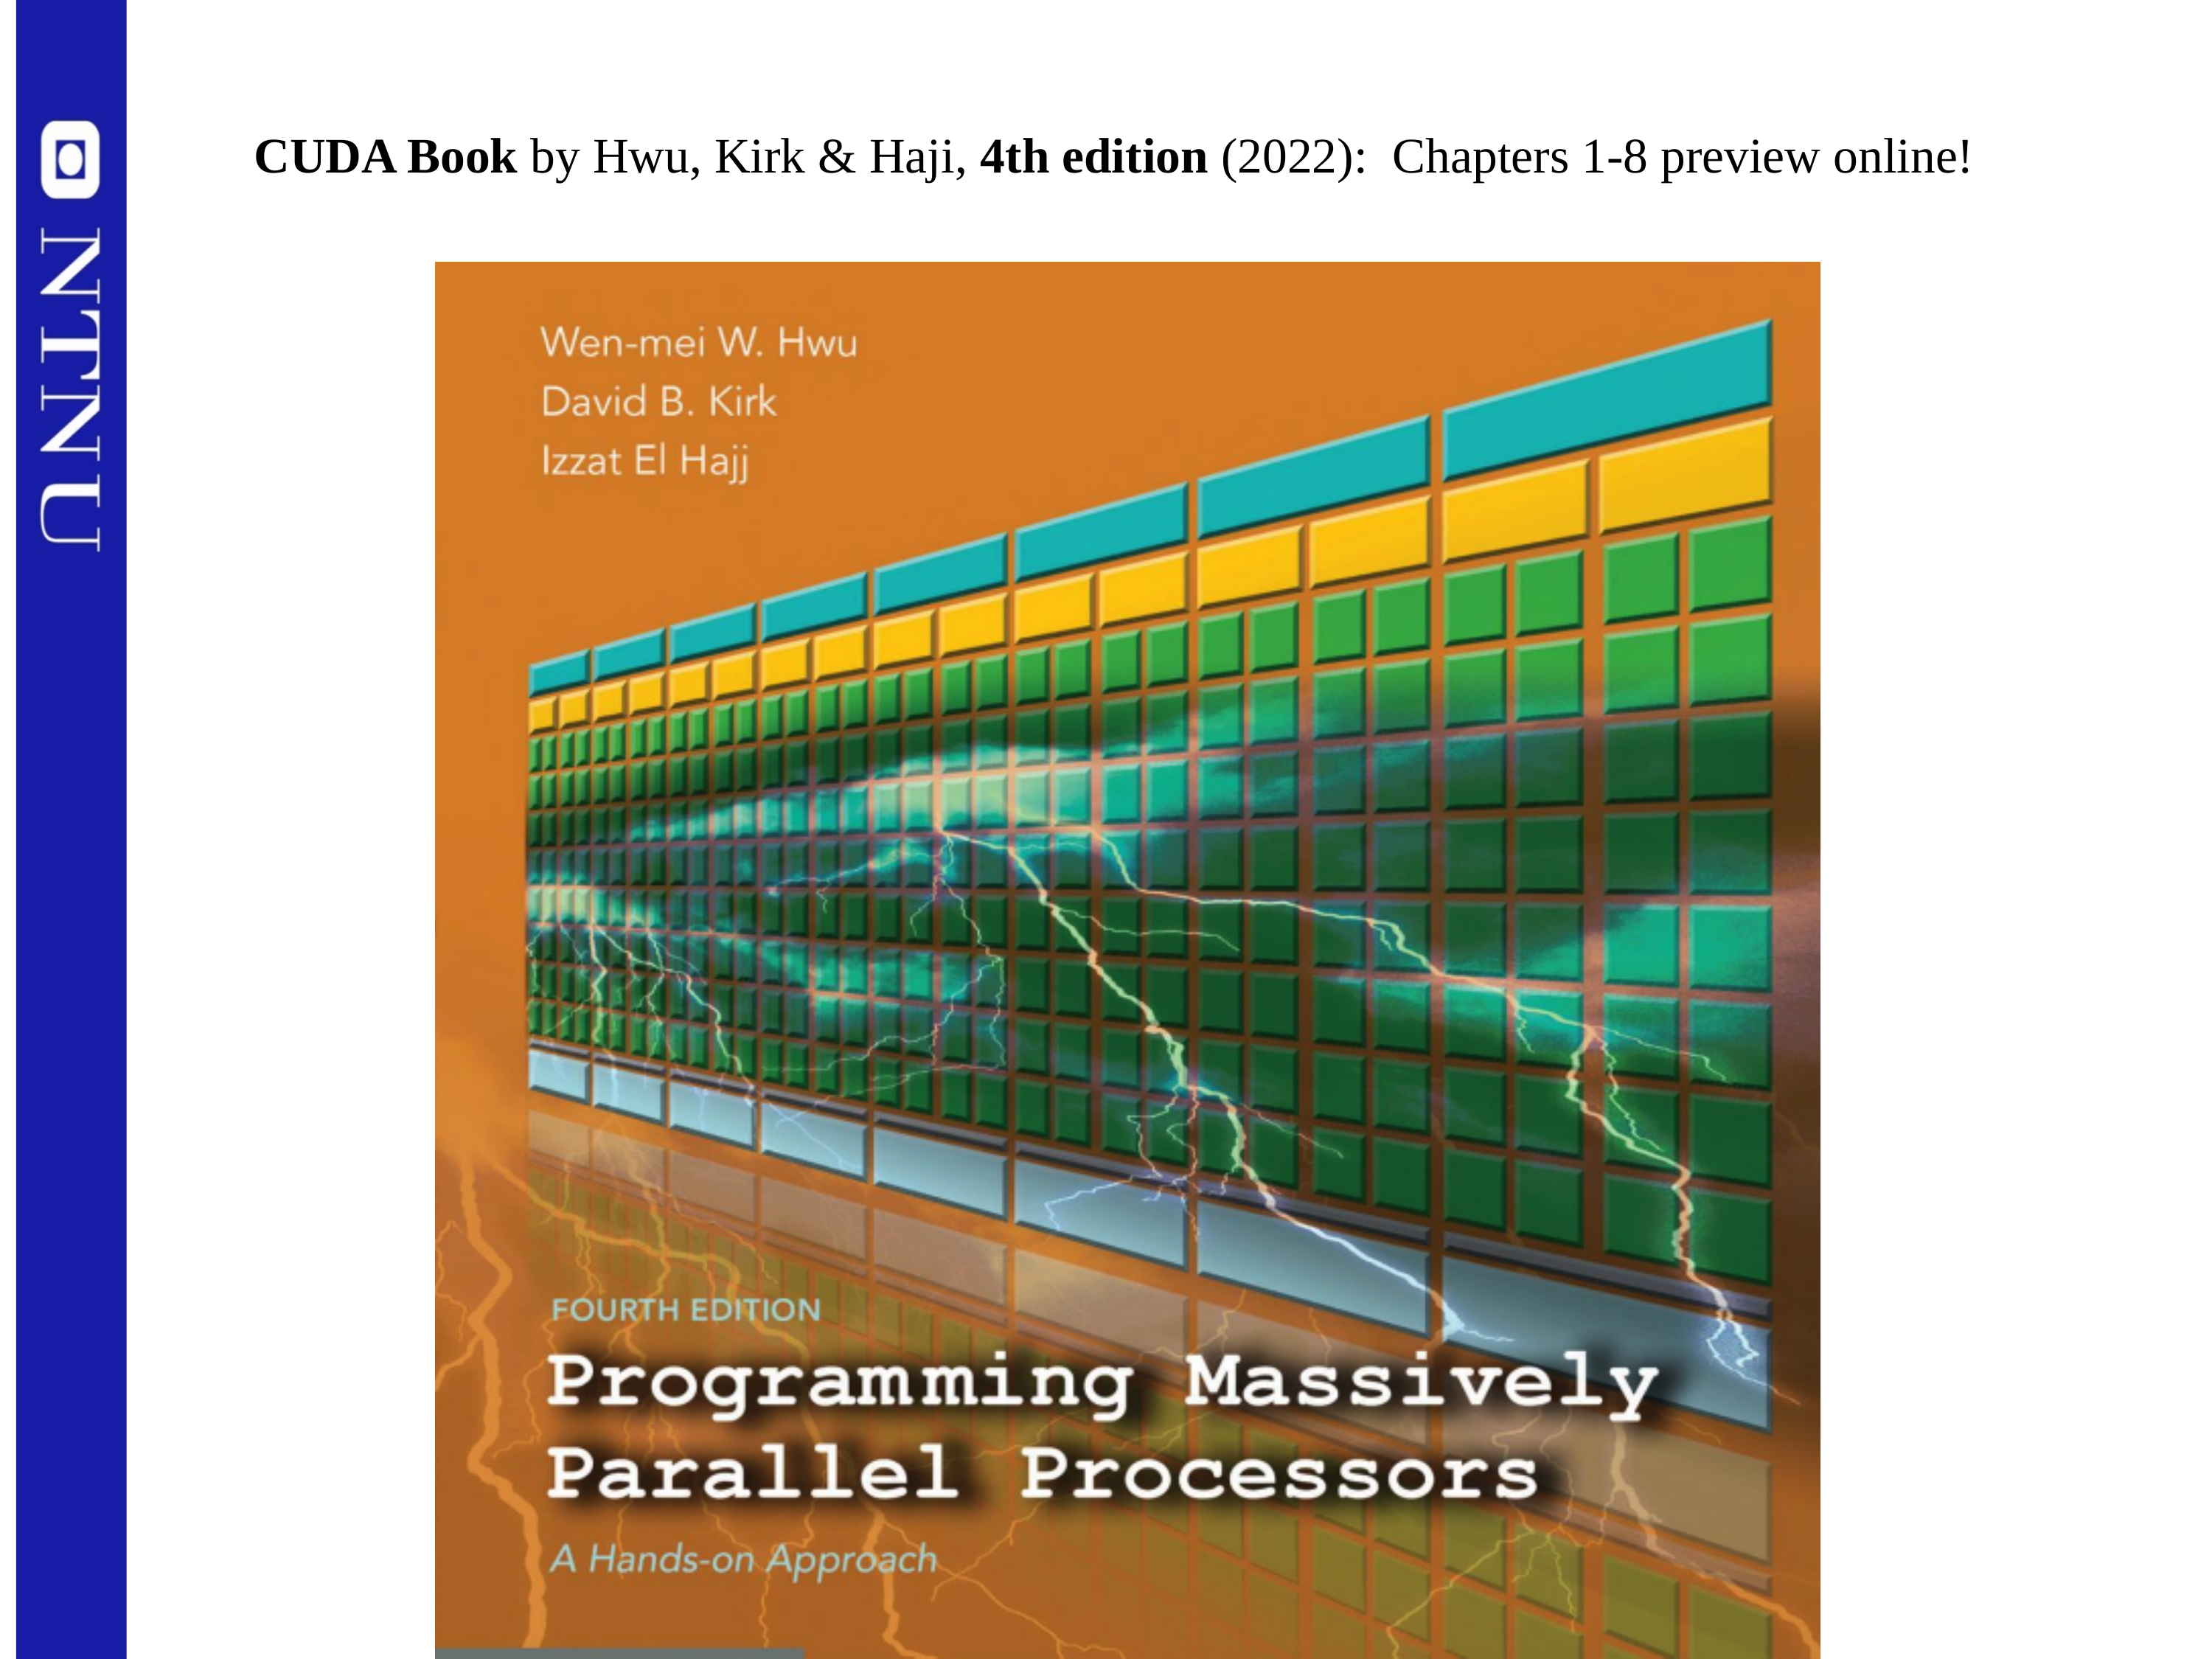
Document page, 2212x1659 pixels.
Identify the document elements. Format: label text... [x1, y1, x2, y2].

picture [15, 0, 127, 1659]
title CUDA Book by Hwu, Kirk & Haji, 4th edition (2022): Chapters 1-8 preview online! [241, 84, 2005, 223]
picture [435, 262, 1820, 1659]
